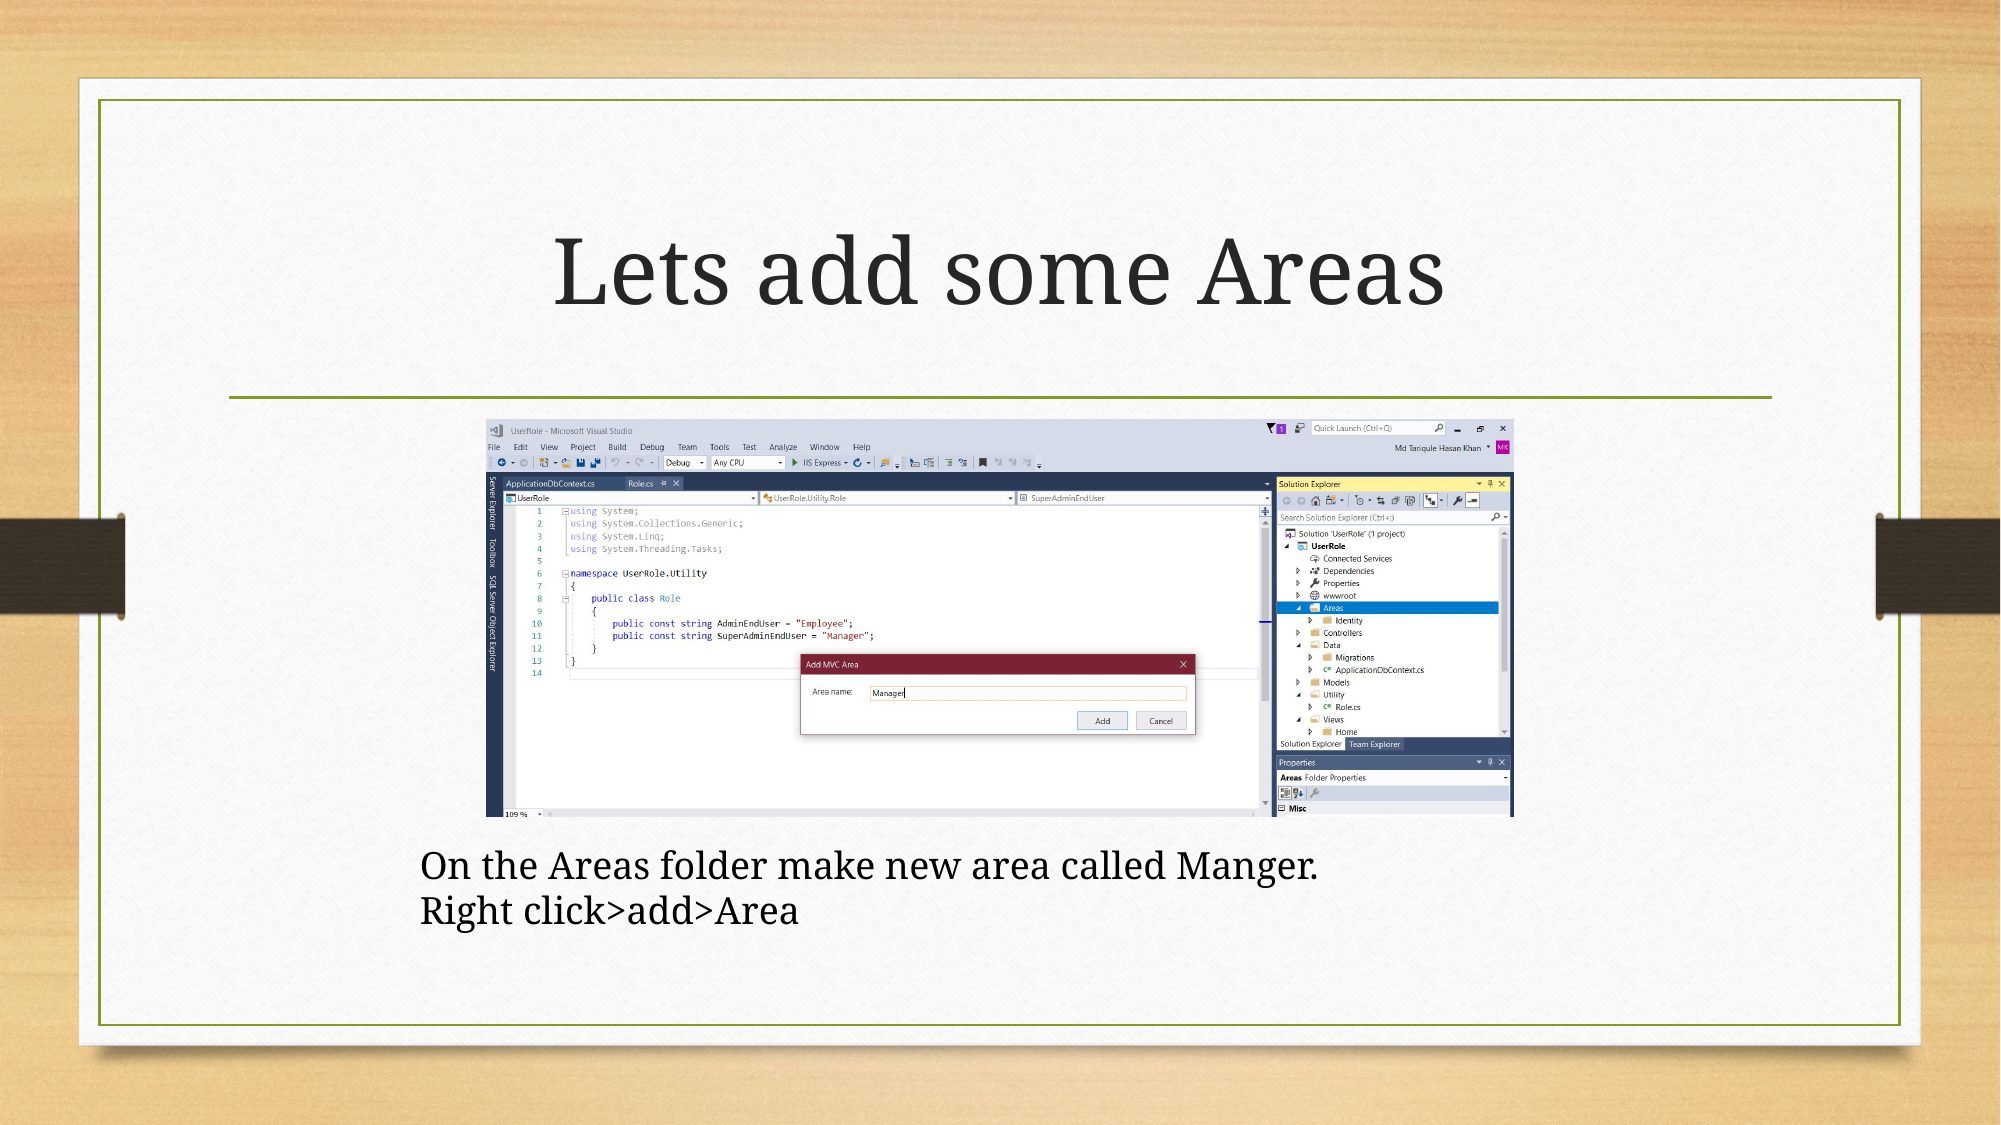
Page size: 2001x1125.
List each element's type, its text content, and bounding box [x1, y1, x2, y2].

picture [0, 0, 2001, 1125]
title Lets add some Areas [212, 161, 1788, 375]
text_box On the Areas folder make new area called Manger. Right click>add>Area [405, 834, 1771, 940]
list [485, 419, 1515, 818]
